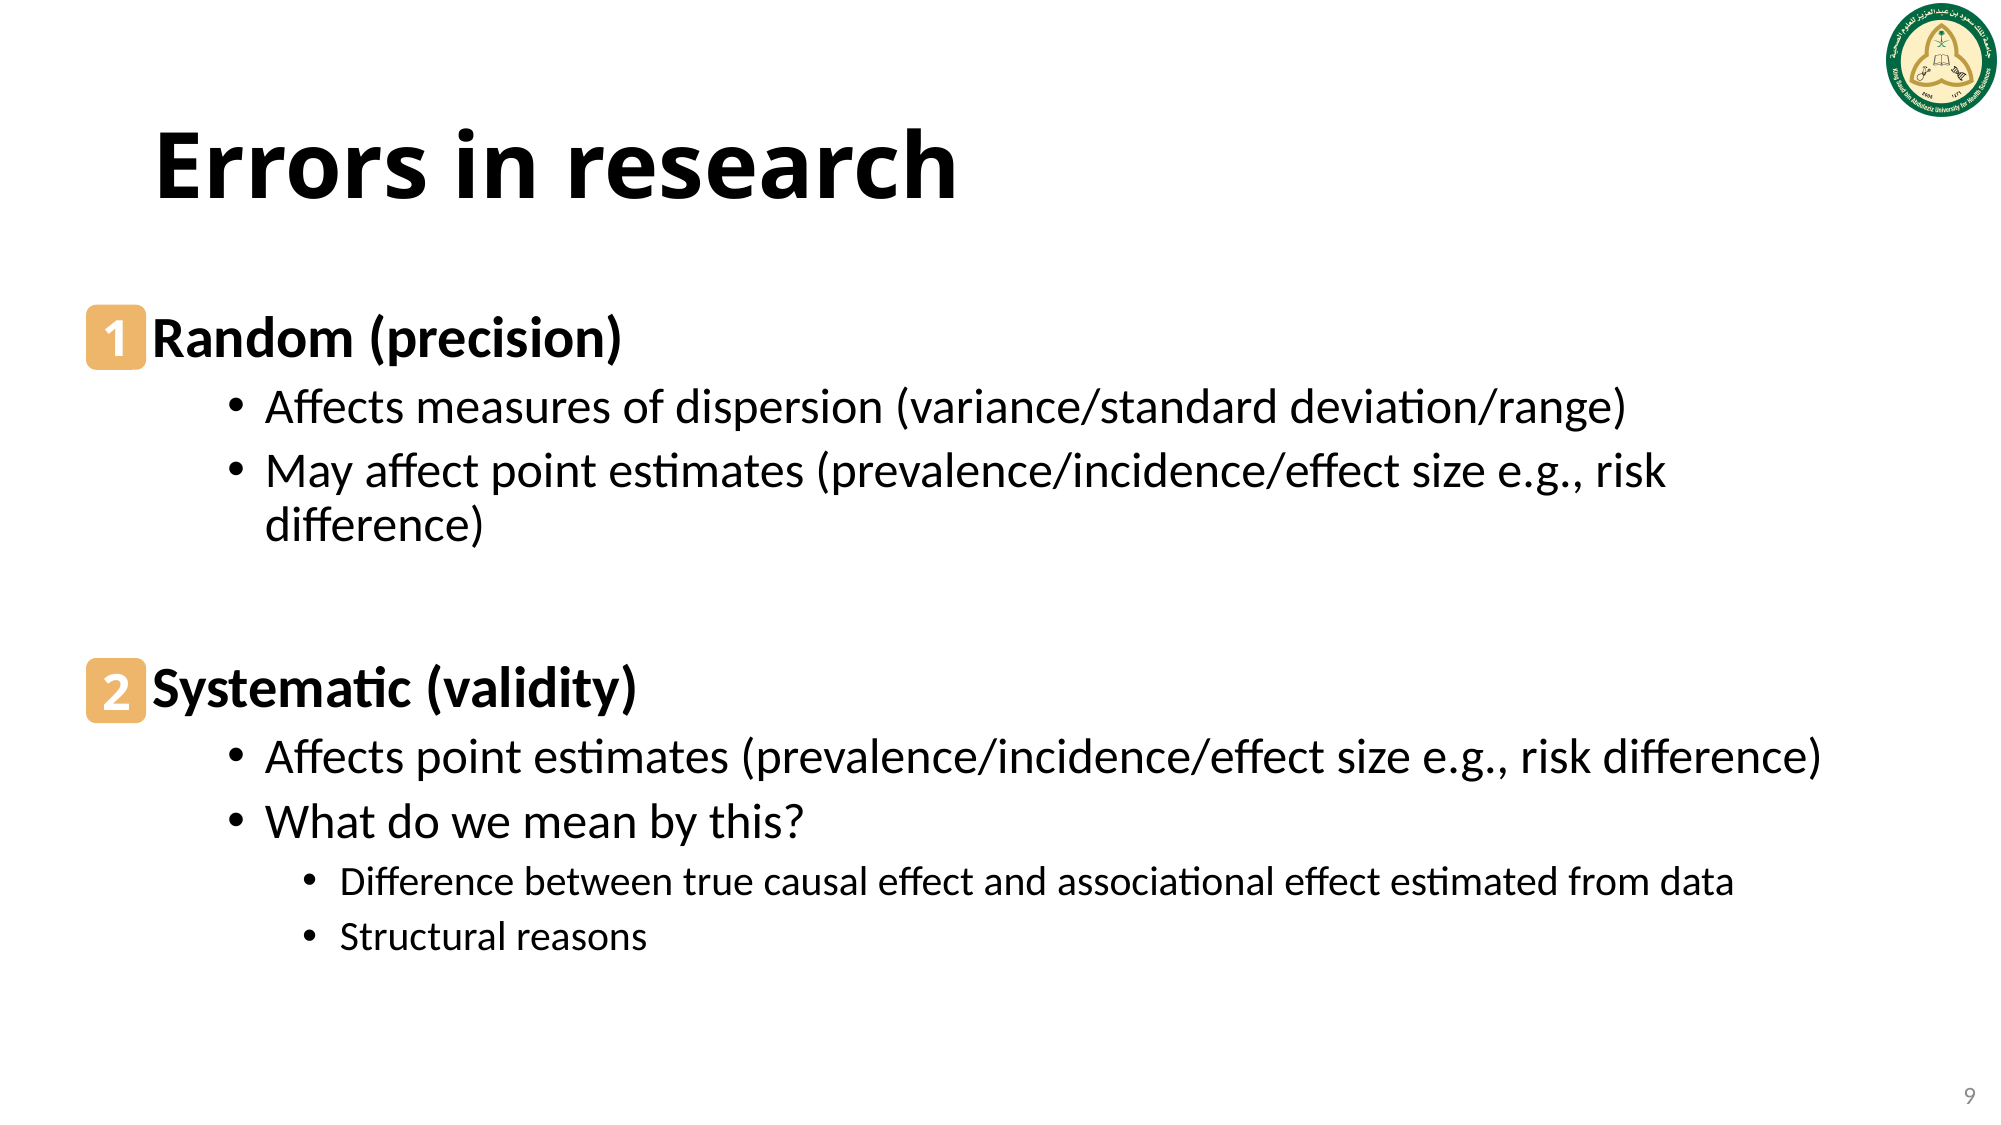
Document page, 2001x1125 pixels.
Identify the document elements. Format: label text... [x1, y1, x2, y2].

text_box 2 [87, 652, 118, 728]
text_box 1 [87, 299, 118, 375]
title Errors in research [137, 59, 1863, 278]
list Random (precision) Affects measures of dispersion (variance/standard deviation/range) May affect point estimates (prevalence/incidence/effect size e.g., risk difference) Systematic (validity) Affects point estimates (prevalence/incidence/effect size e.g., risk difference) What do we mean by this? Difference between true causal effect and associational effect estimated from data Structural reasons [137, 299, 1863, 1014]
slide_number 9 [1541, 1065, 1991, 1125]
text_box [118, 657, 148, 725]
picture [1886, 3, 1997, 117]
text_box [118, 303, 148, 371]
